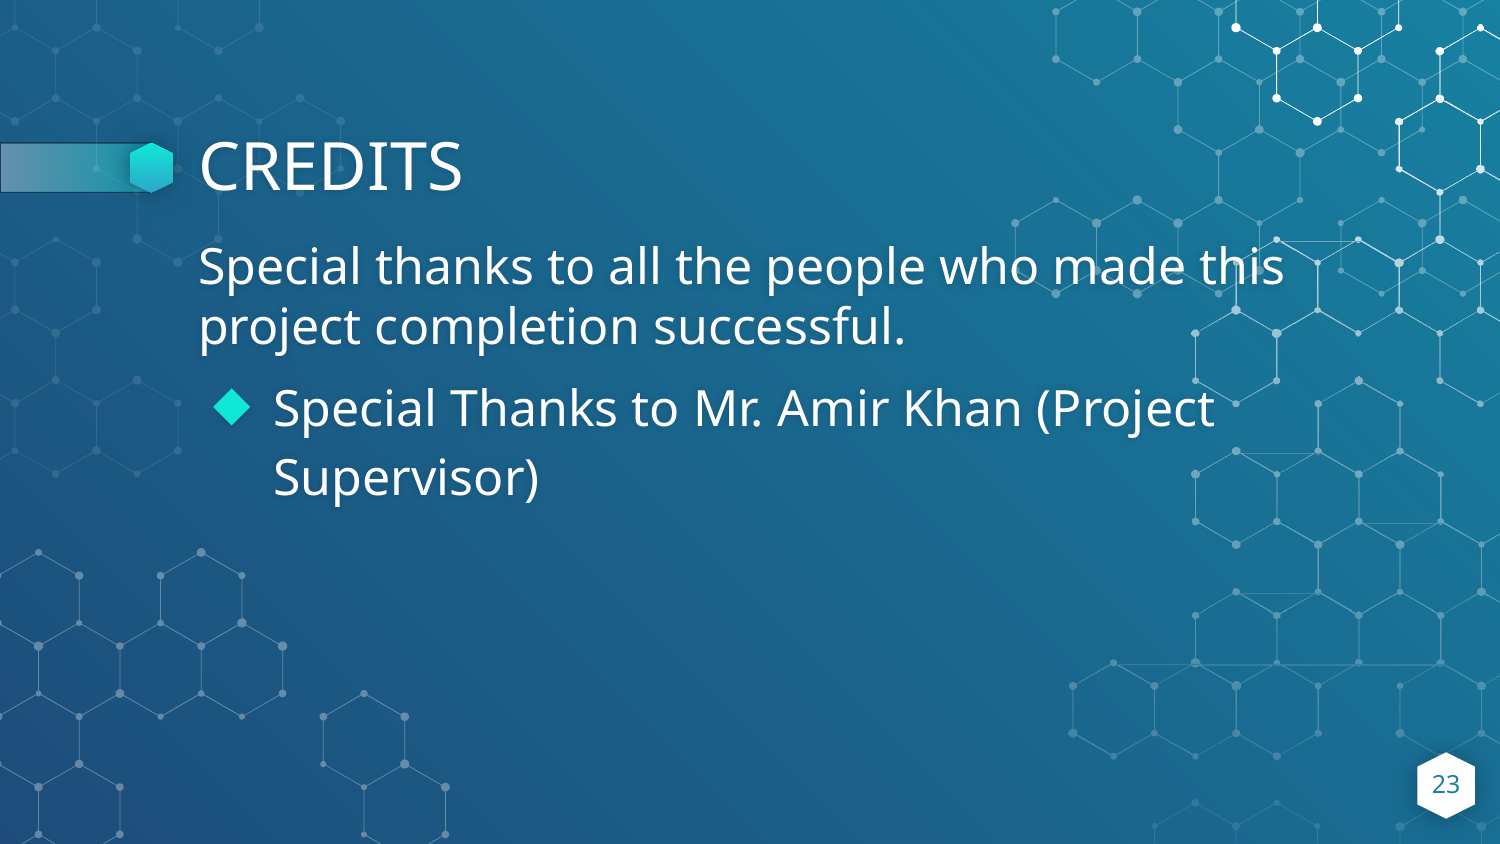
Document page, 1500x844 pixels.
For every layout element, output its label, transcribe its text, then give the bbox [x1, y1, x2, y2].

slide_number 23 [1417, 752, 1475, 819]
list Special thanks to all the people who made this project completion successful. Special Thanks to Mr. Amir Khan (Project Supervisor) [198, 234, 1302, 733]
title CREDITS [198, 140, 1302, 198]
